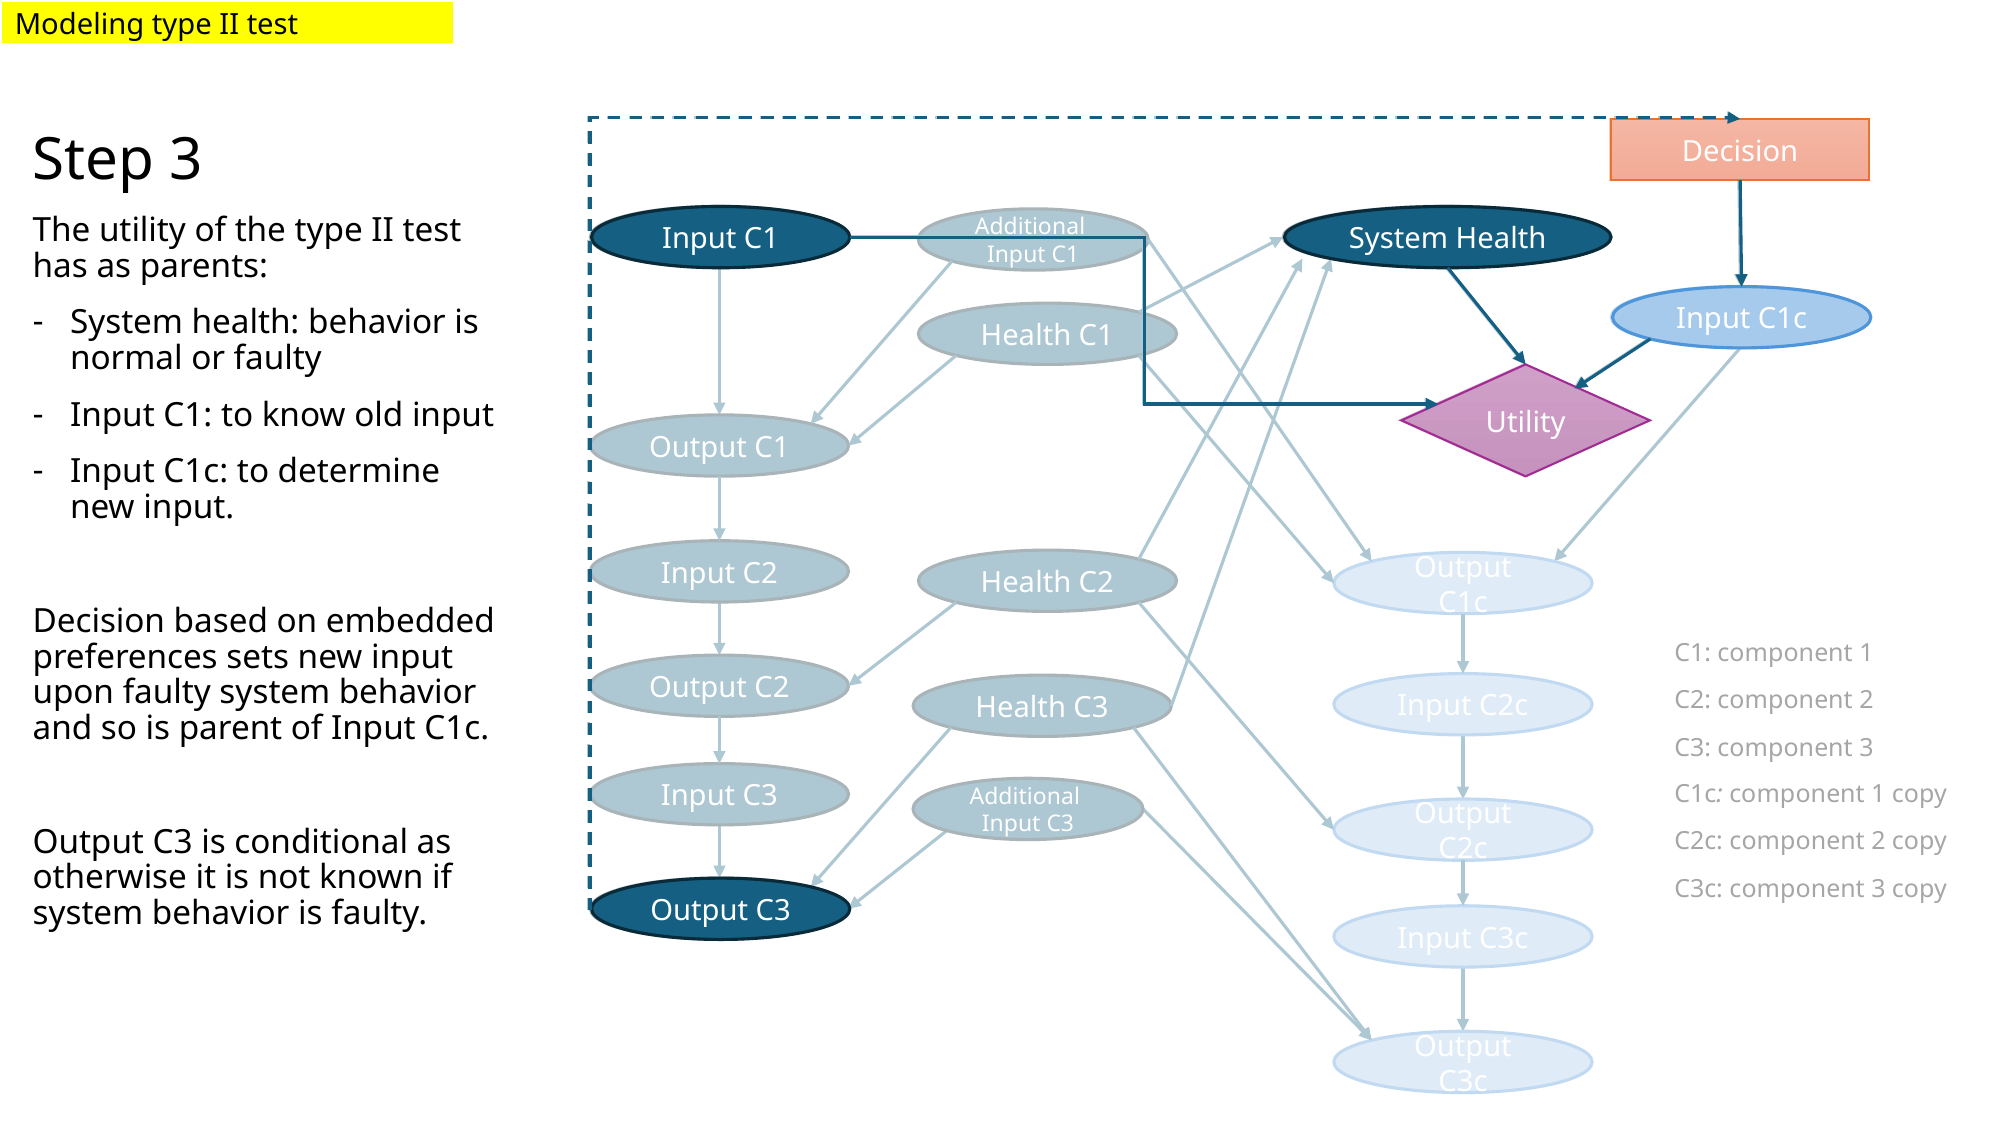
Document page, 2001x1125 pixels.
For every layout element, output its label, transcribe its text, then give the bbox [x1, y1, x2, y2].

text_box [1659, 628, 1981, 911]
text_box Modeling type II test [0, 0, 458, 47]
text_box Input C1c [1741, 285, 1873, 350]
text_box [1132, 910, 1373, 1041]
list Step 3 The utility of the type II test has as parents: System health: behavior is normal or faulty Input C1: to know old input Input C1c: to determine new input. Decision based on embedded preferences sets new input upon faulty system behavior and so is parent of Input C1c. Output C3 is conditional as otherwise it is not known if system behavior is faulty. [17, 121, 511, 1103]
text_box Output C3 [590, 910, 852, 942]
text_box Decision [1741, 118, 1870, 181]
text_box [498, 44, 1989, 1117]
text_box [591, 118, 1741, 910]
